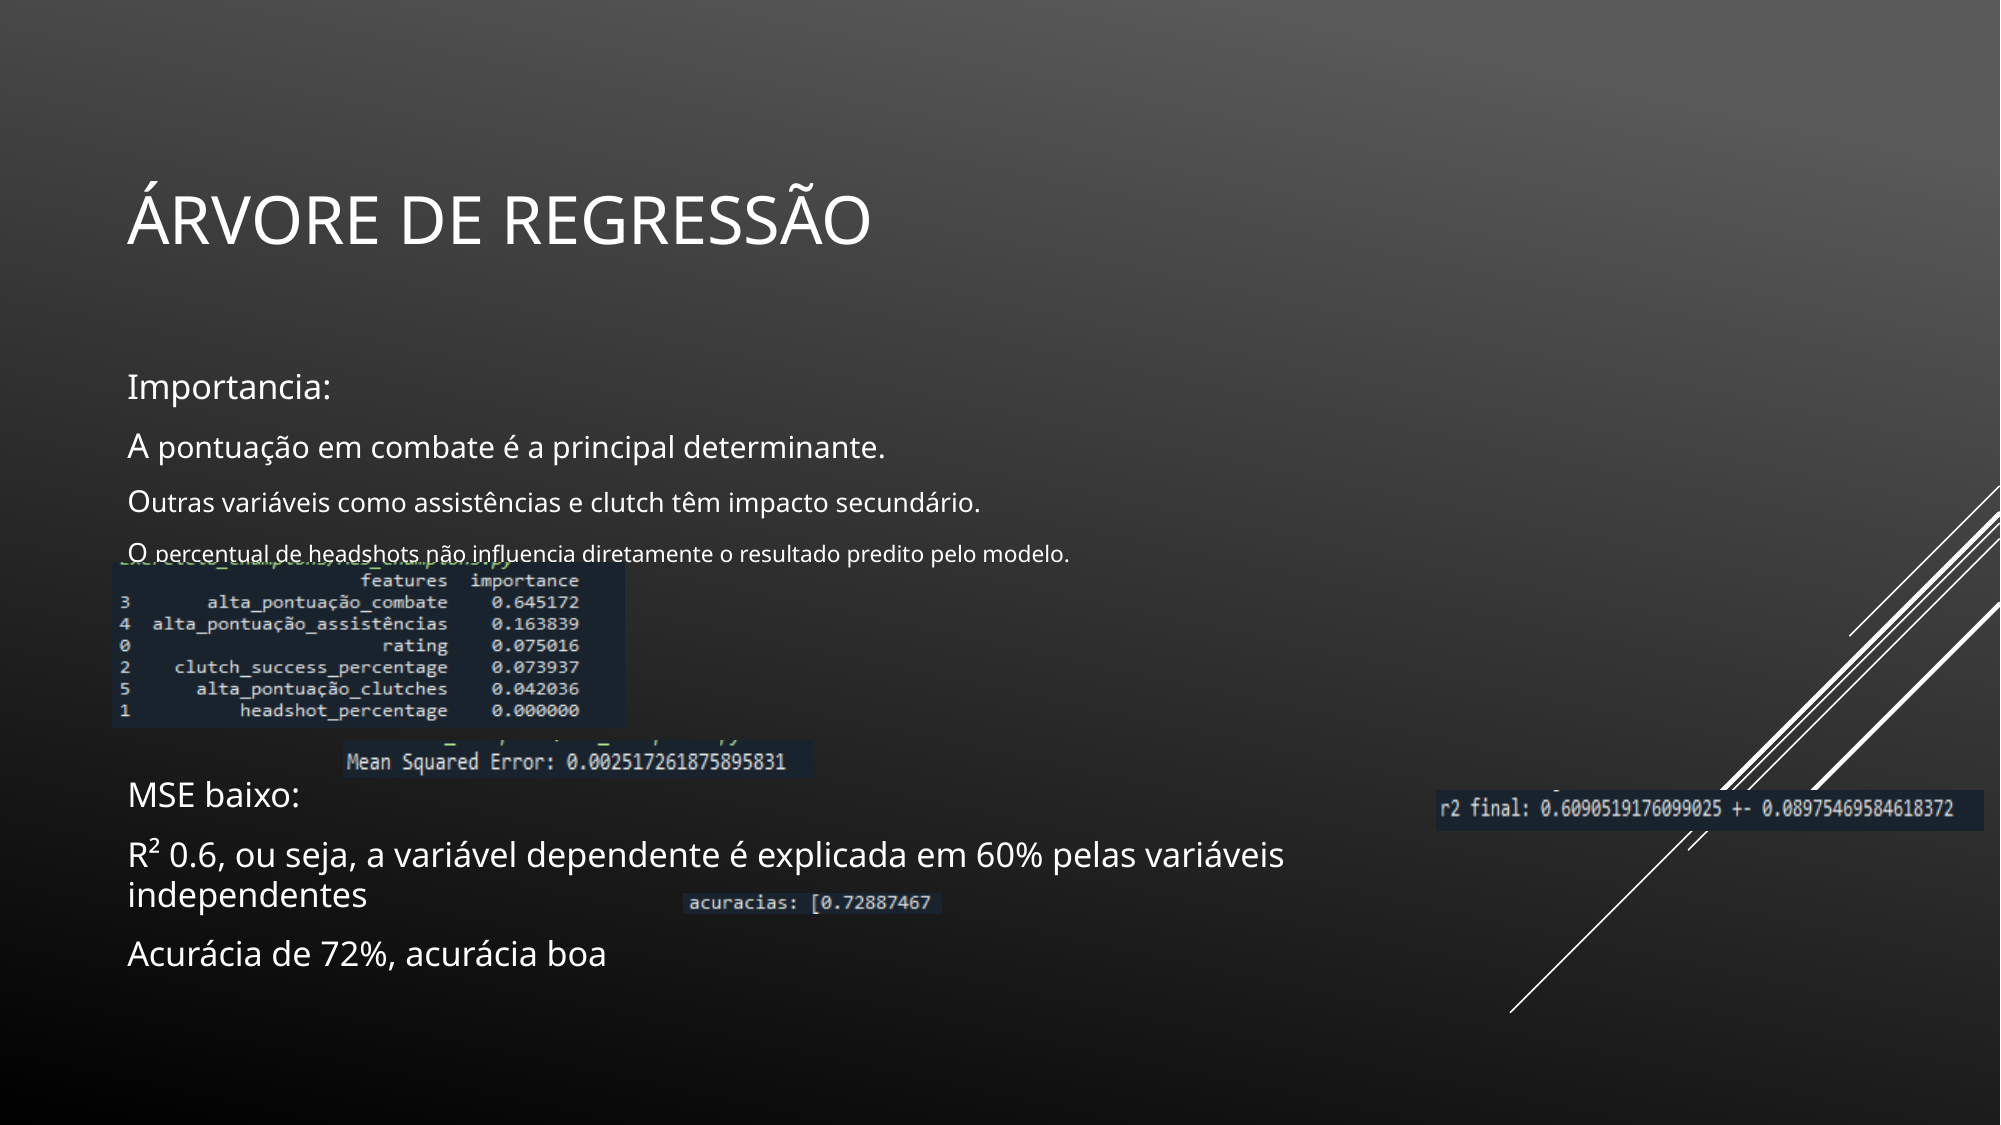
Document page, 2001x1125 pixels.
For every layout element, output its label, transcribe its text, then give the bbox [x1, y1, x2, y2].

picture [683, 893, 942, 914]
picture [111, 562, 626, 728]
picture [343, 739, 813, 778]
list Importancia: A pontuação em combate é a principal determinante. Outras variáveis como assistências e clutch têm impacto secundário. O percentual de headshots não influencia diretamente o resultado predito pelo modelo. MSE baixo: R² 0.6, ou seja, a variável dependente é explicada em 60% pelas variáveis independentes Acurácia de 72%, acurácia boa [112, 357, 1513, 984]
title Árvore de regressão [112, 112, 1763, 323]
picture [1436, 790, 1985, 832]
